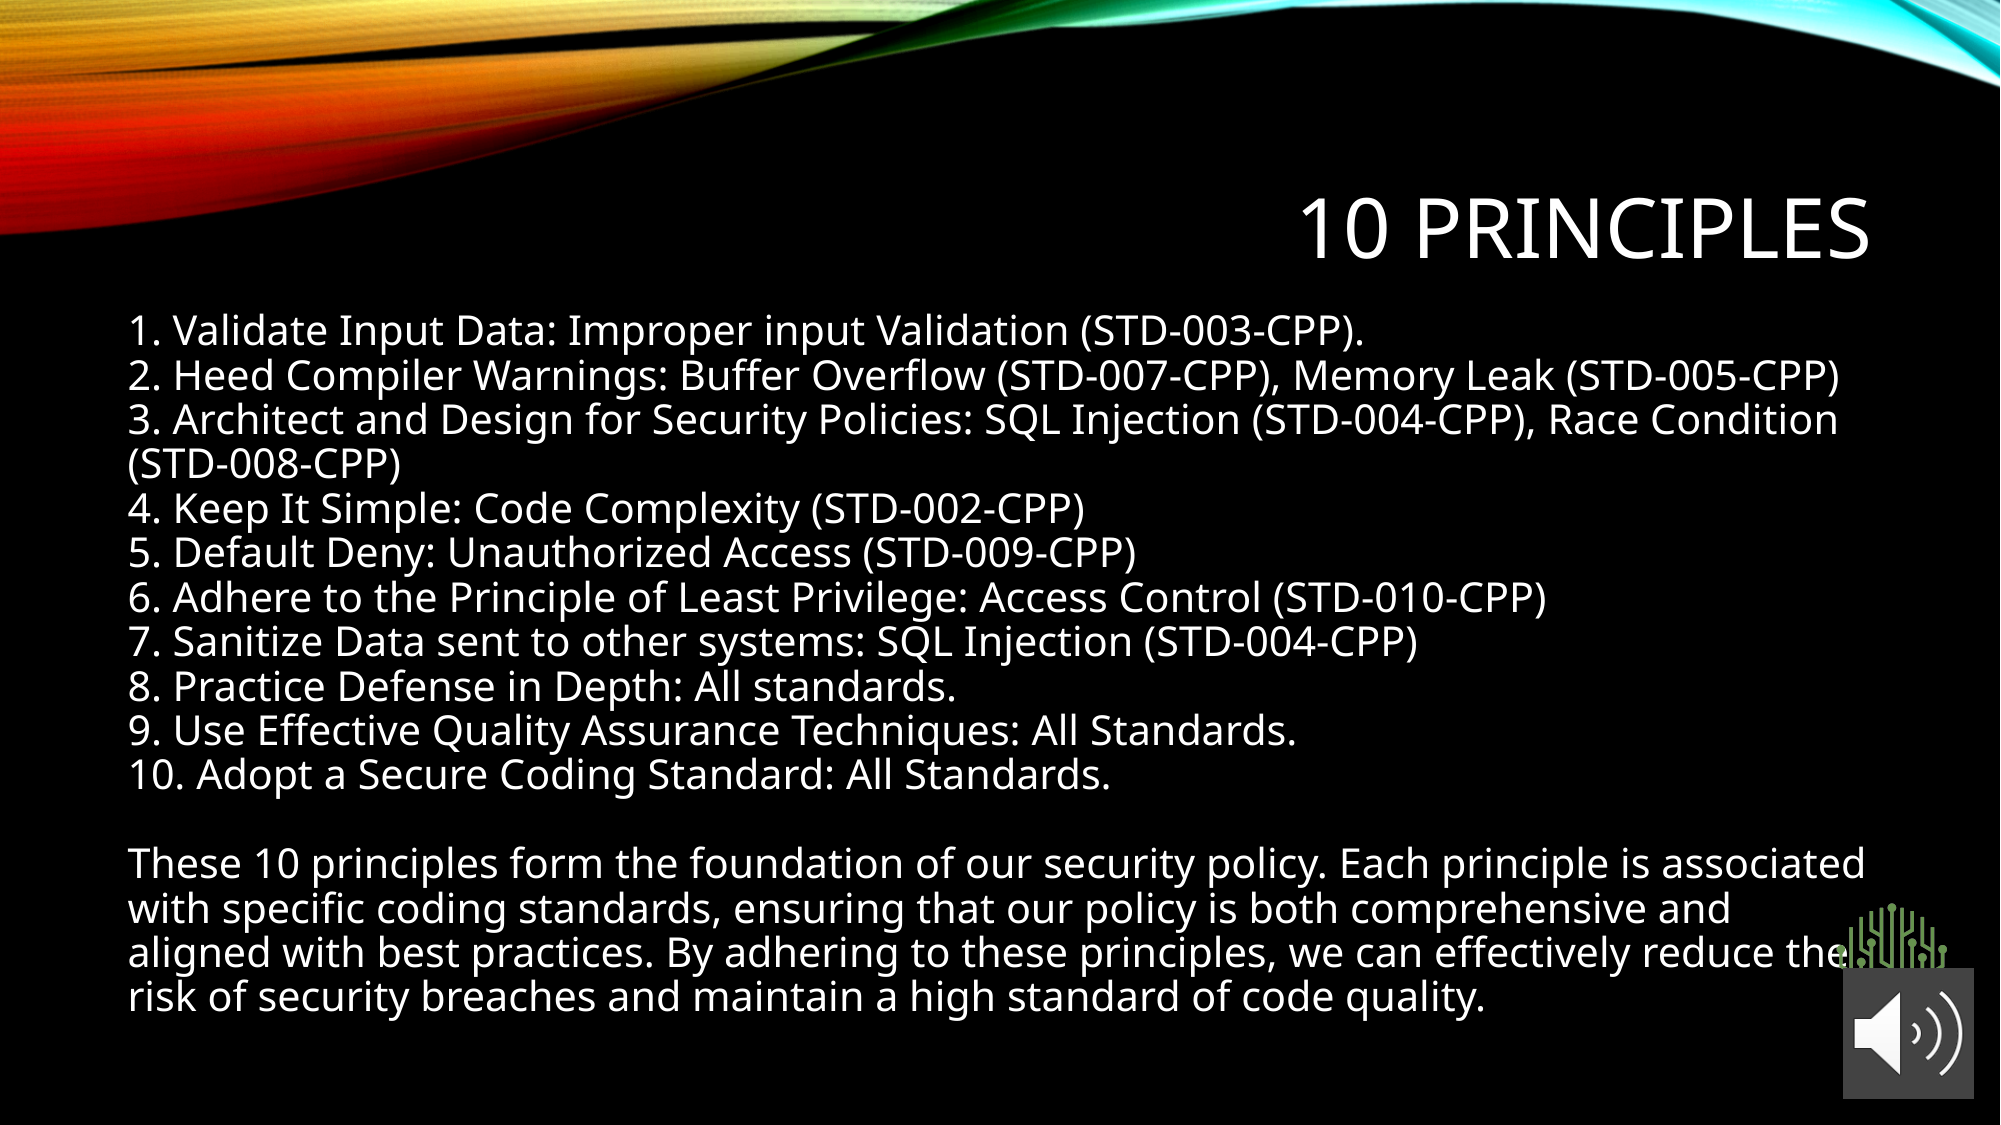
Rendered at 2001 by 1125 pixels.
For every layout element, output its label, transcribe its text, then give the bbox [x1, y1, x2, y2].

picture [0, 0, 2000, 237]
title 10 PRINCIPLES [474, 125, 1888, 302]
list 1. Validate Input Data: Improper input Validation (STD-003-CPP). 2. Heed Compiler Warnings: Buffer Overflow (STD-007-CPP), Memory Leak (STD-005-CPP) 3. Architect and Design for Security Policies: SQL Injection (STD-004-CPP), Race Condition (STD-008-CPP) 4. Keep It Simple: Code Complexity (STD-002-CPP) 5. Default Deny: Unauthorized Access (STD-009-CPP) 6. Adhere to the Principle of Least Privilege: Access Control (STD-010-CPP) 7. Sanitize Data sent to other systems: SQL Injection (STD-004-CPP) 8. Practice Defense in Depth: All standards. 9. Use Effective Quality Assurance Techniques: All Standards. 10. Adopt a Secure Coding Standard: All Standards. These 10 principles form the foundation of our security policy. Each principle is associated with specific coding standards, ensuring that our policy is both comprehensive and aligned with best practices. By adhering to these principles, we can effectively reduce the risk of security breaches and maintain a high standard of code quality. [112, 302, 1888, 1081]
picture [1817, 892, 1976, 1101]
